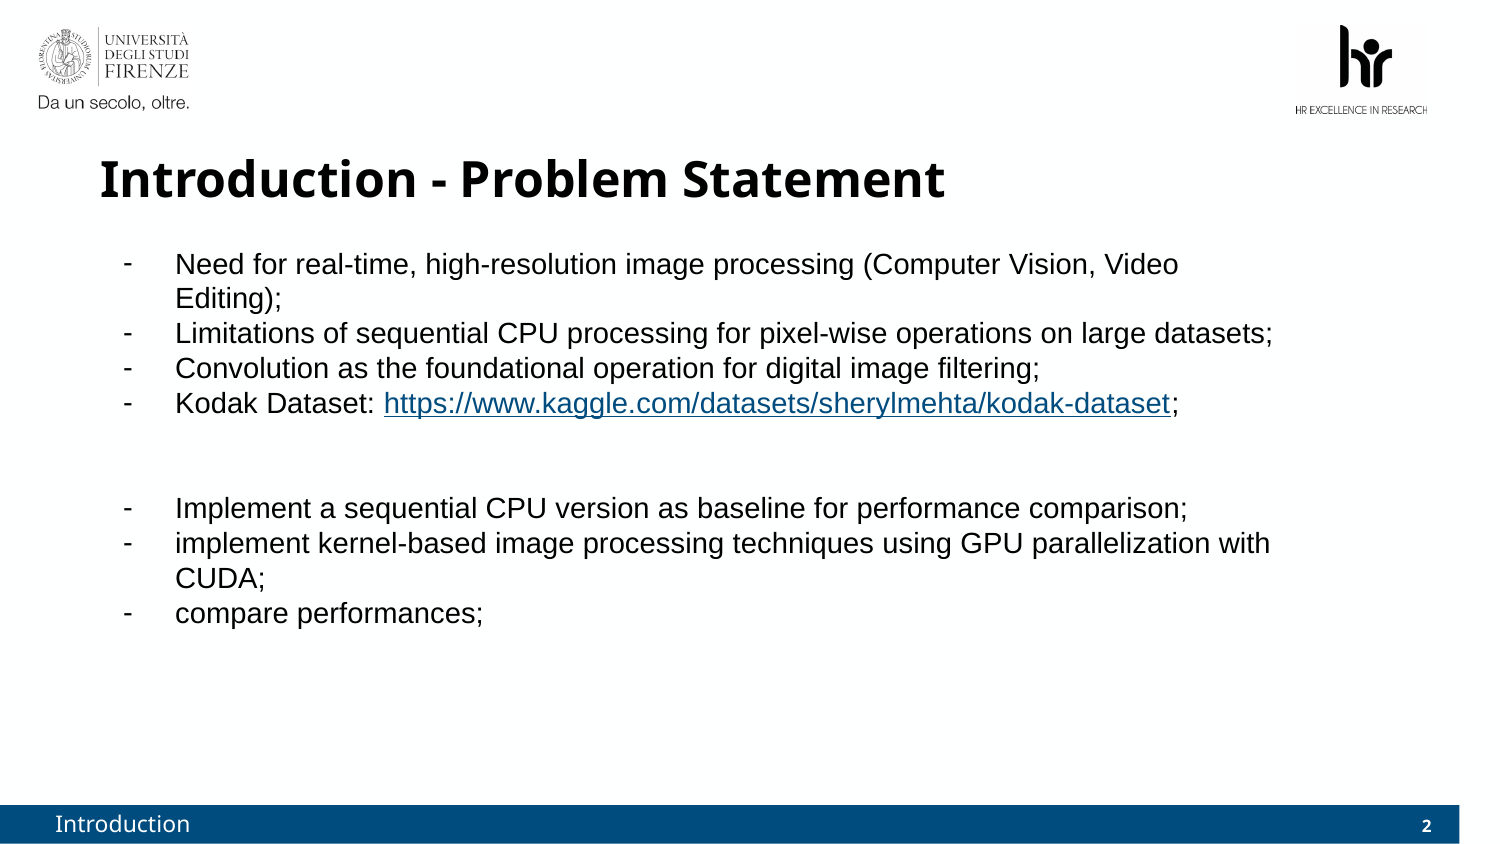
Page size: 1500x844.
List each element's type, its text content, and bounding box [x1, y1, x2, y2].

list Introduction [40, 805, 1286, 836]
text_box Need for real-time, high-resolution image processing (Computer Vision, Video Editing); Limitations of sequential CPU processing for pixel-wise operations on large datasets; Convolution as the foundational operation for digital image filtering; Kodak Dataset: https://www.kaggle.com/datasets/sherylmehta/kodak-dataset; Implement a sequential CPU version as baseline for performance comparison; implement kernel-based image processing techniques using GPU parallelization with CUDA; compare performances; [85, 229, 1306, 645]
picture [35, 24, 192, 112]
picture [1296, 25, 1427, 114]
title Introduction - Problem Statement [85, 128, 1415, 234]
